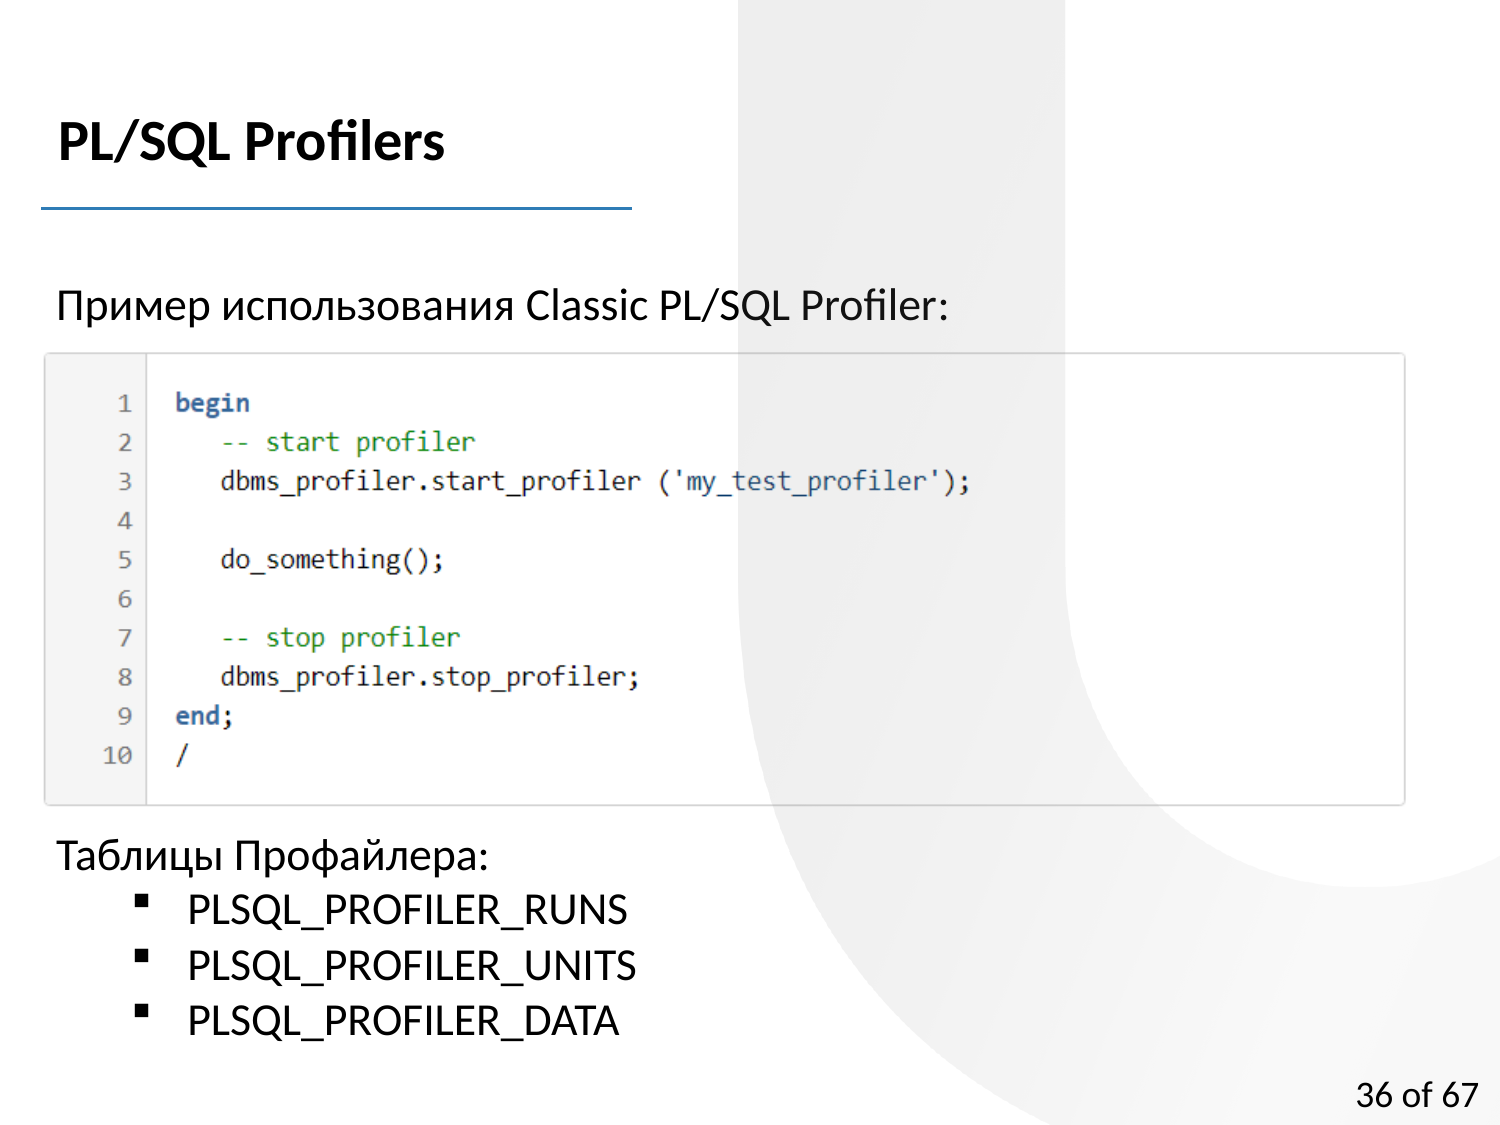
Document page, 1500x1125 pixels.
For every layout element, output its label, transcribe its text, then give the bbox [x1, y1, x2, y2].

text_box Пример использования Classic PL/SQL Profiler: Таблицы Профайлера: PLSQL_PROFILER_RUNS PLSQL_PROFILER_UNITS PLSQL_PROFILER_DATA [41, 267, 732, 346]
text_box PL/SQL Profilers [43, 95, 462, 180]
text_box Пример использования Classic PL/SQL Profiler: Таблицы Профайлера: PLSQL_PROFILER_RUNS PLSQL_PROFILER_UNITS PLSQL_PROFILER_DATA [41, 817, 732, 1052]
picture [41, 0, 1500, 1125]
